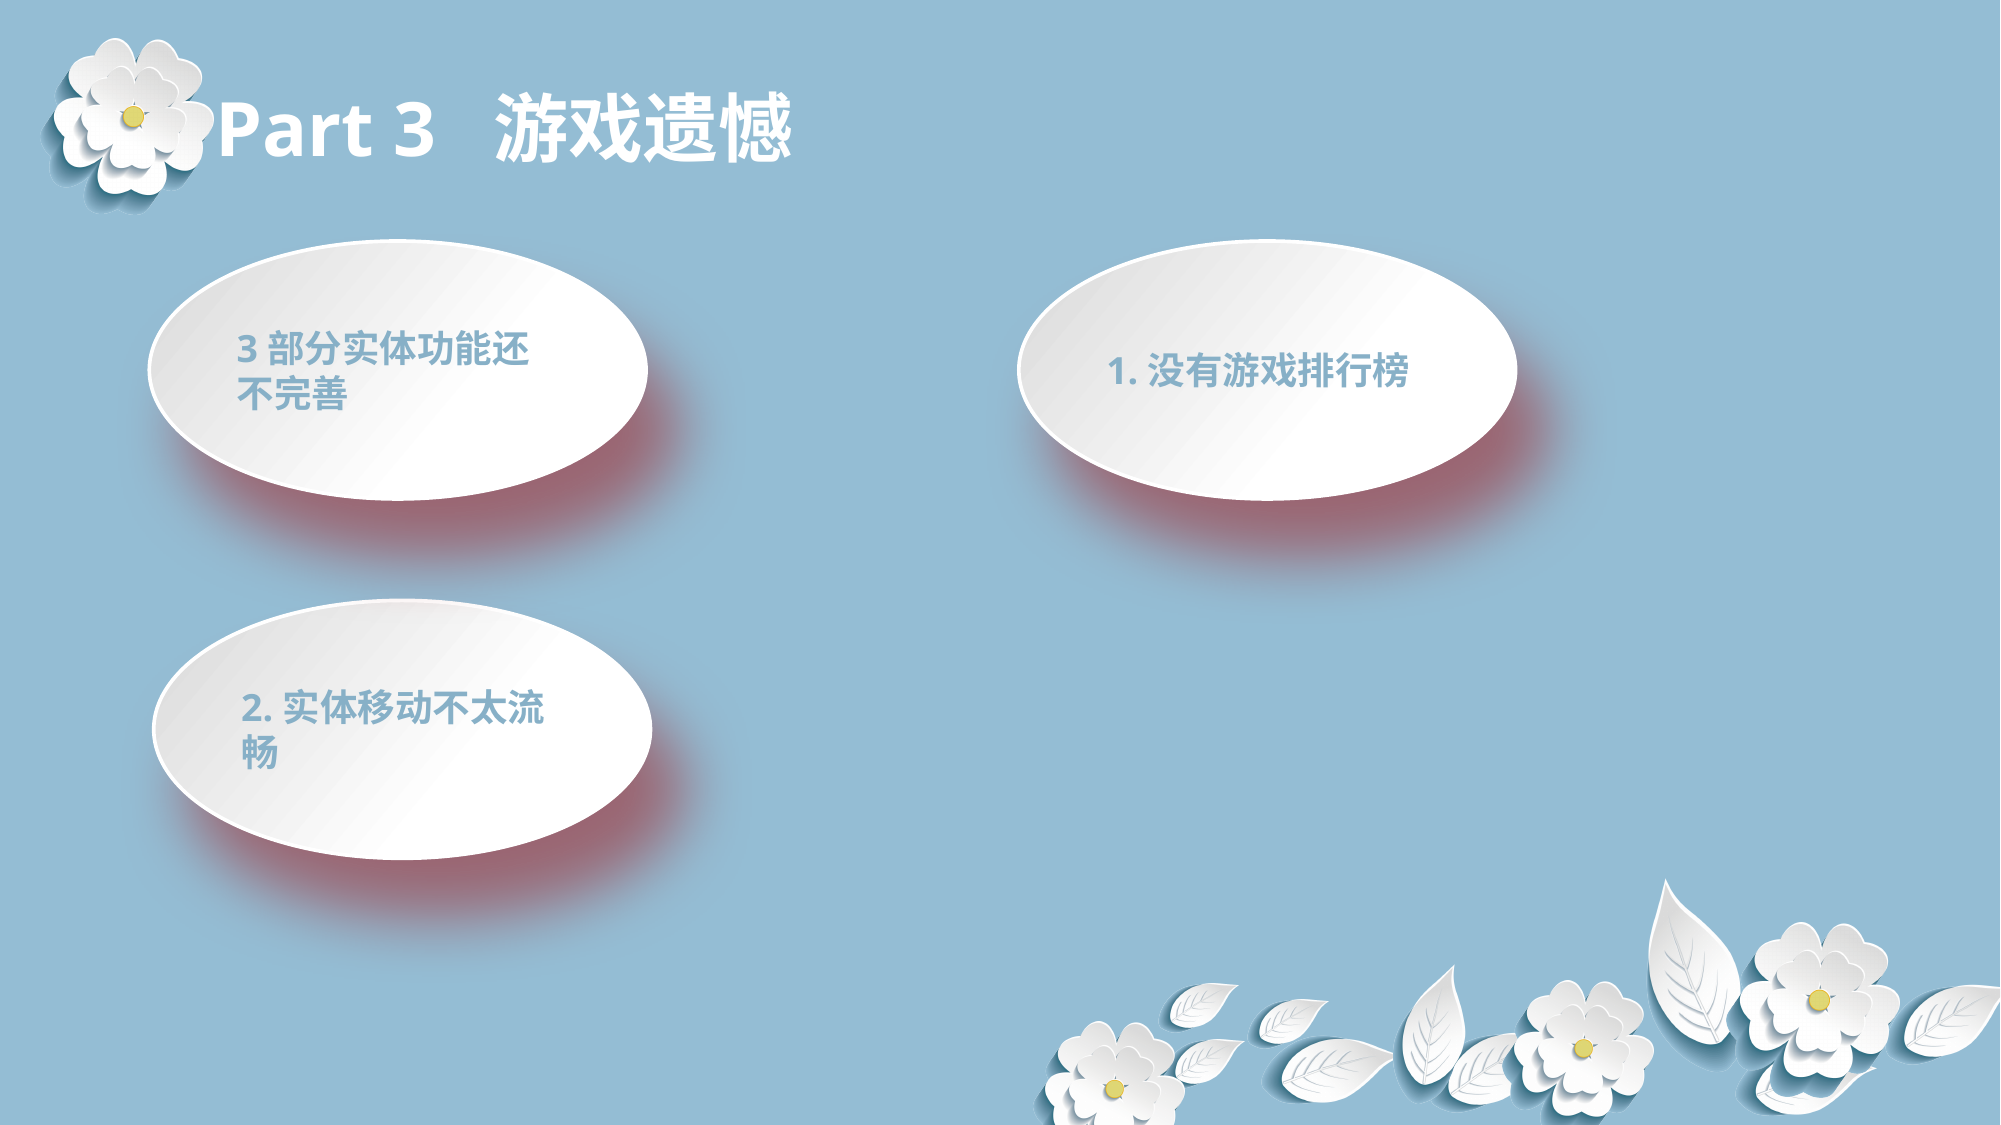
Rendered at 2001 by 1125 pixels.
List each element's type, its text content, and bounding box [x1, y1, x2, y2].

picture [40, 38, 214, 215]
text_box 3部分实体功能还不完善 [148, 239, 648, 500]
text_box 2.实体移动不太流畅 [152, 601, 652, 860]
text_box 1.没有游戏排行榜 [1017, 239, 1517, 500]
text_box Part 3 游戏遗憾 [200, 74, 809, 179]
picture [1033, 879, 2001, 1125]
